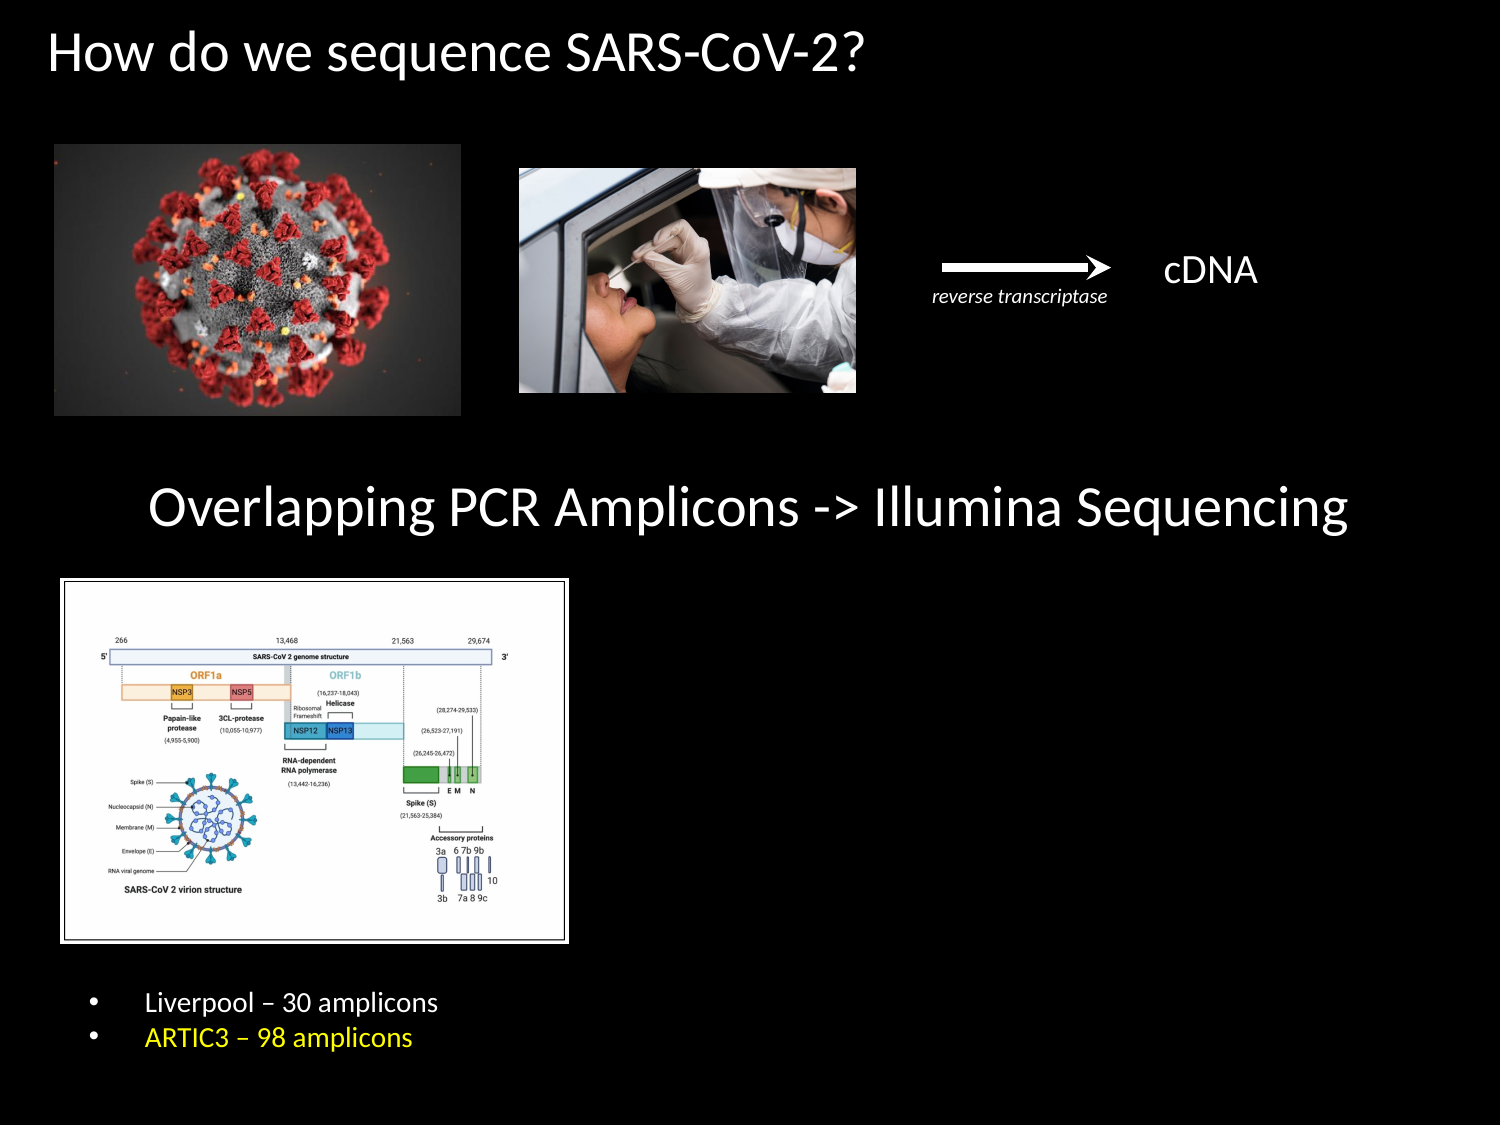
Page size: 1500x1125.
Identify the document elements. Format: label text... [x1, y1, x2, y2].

text_box reverse transcriptase [917, 275, 1195, 354]
text_box Overlapping PCR Amplicons -> Illumina Sequencing [133, 460, 1459, 547]
picture [59, 578, 570, 944]
text_box Liverpool – 30 amplicons ARTIC3 – 98 amplicons [73, 975, 619, 1073]
picture [54, 144, 461, 416]
picture [519, 168, 857, 393]
text_box cDNA [1148, 234, 1426, 313]
text_box How do we sequence SARS-CoV-2? [32, 5, 1195, 92]
